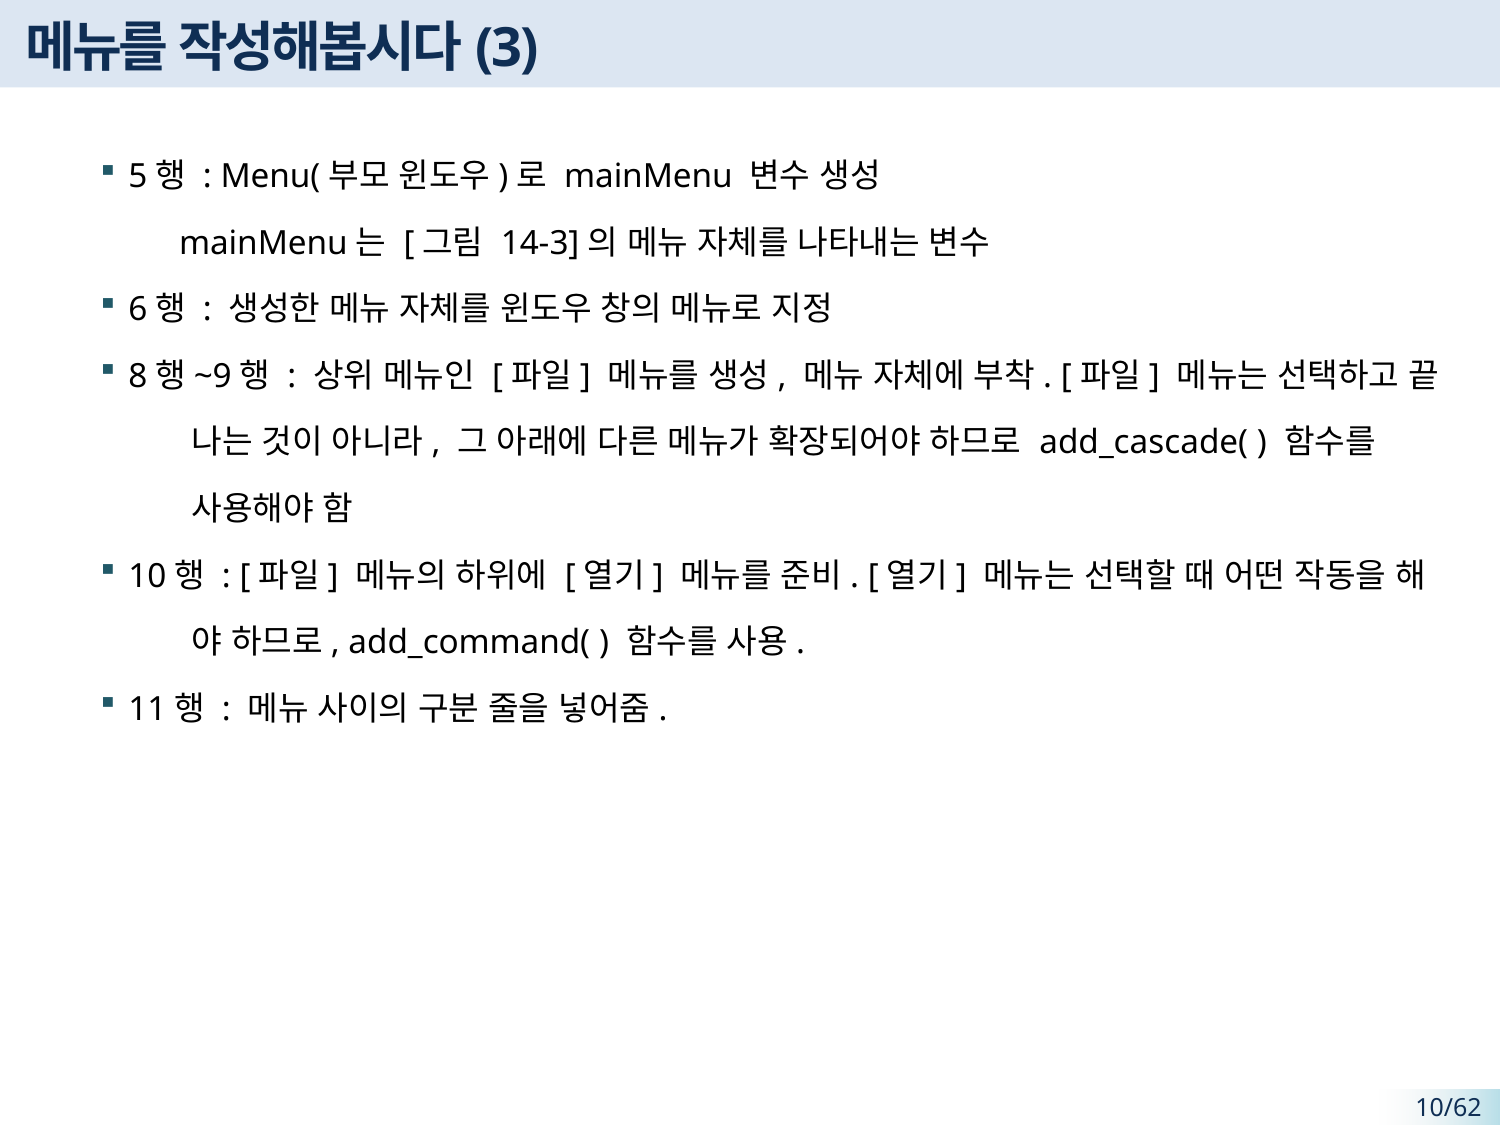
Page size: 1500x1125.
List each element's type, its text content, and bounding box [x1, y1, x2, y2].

title 메뉴를 작성해봅시다(3) [10, 5, 1288, 84]
list 5행 : Menu(부모 윈도우)로 mainMenu 변수 생성 mainMenu는 [그림 14-3]의 메뉴 자체를 나타내는 변수 6행 : 생성한 메뉴 자체를 윈도우 창의 메뉴로 지정 8행~9행 : 상위 메뉴인 [파일] 메뉴를 생성, 메뉴 자체에 부착. [파일] 메뉴는 선택하고 끝 나는 것이 아니라, 그 아래에 다른 메뉴가 확장되어야 하므로 add_cascade( ) 함수를 사용해야 함 10행 : [파일] 메뉴의 하위에 [열기] 메뉴를 준비. [열기] 메뉴는 선택할 때 어떤 작동을 해 야 하므로, add_command( ) 함수를 사용. 11행 : 메뉴 사이의 구분 줄을 넣어줌. [10, 126, 1481, 1057]
